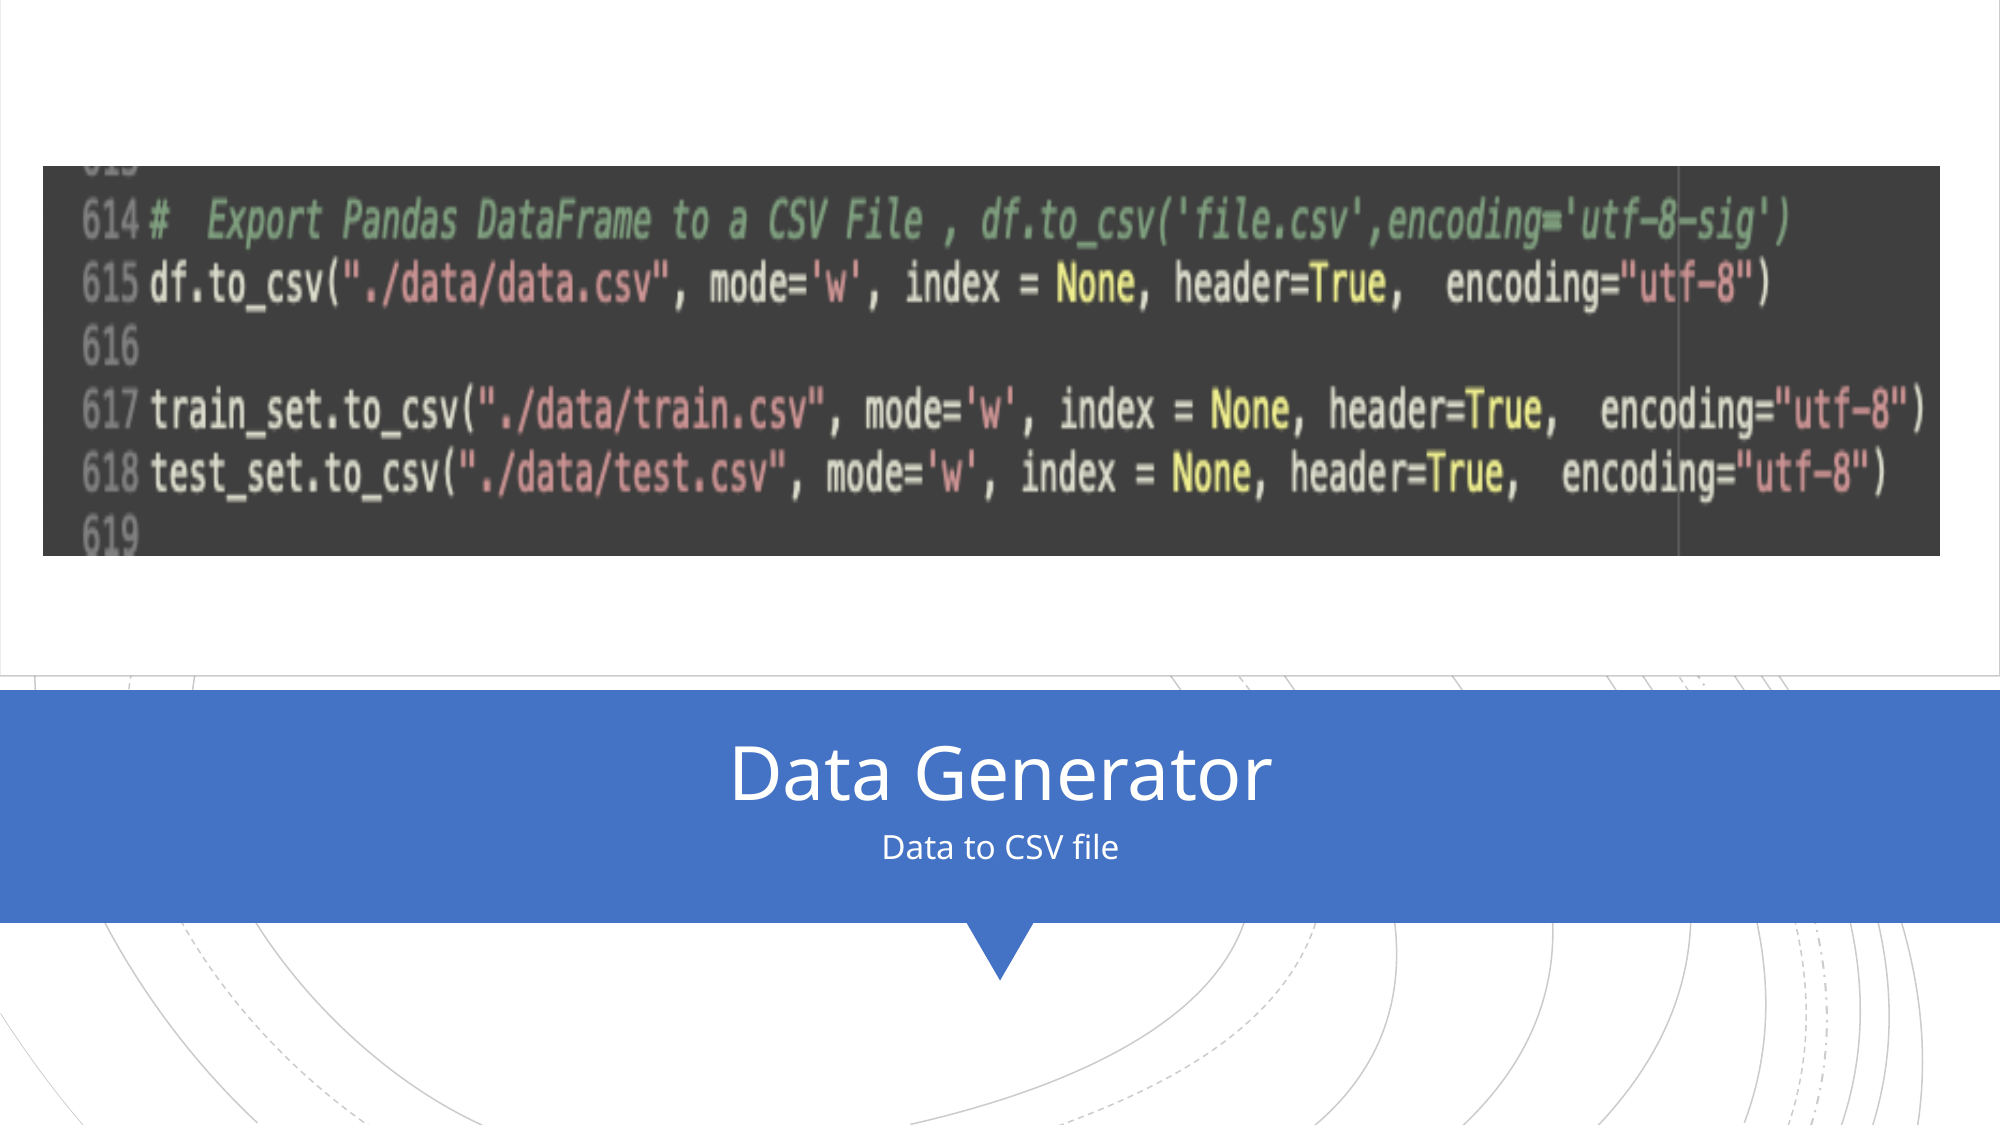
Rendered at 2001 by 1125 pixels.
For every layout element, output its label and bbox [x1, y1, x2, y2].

text_box [0, 981, 1999, 1125]
text_box [0, 0, 1999, 689]
picture [43, 166, 1939, 556]
text_box [0, 689, 2000, 981]
